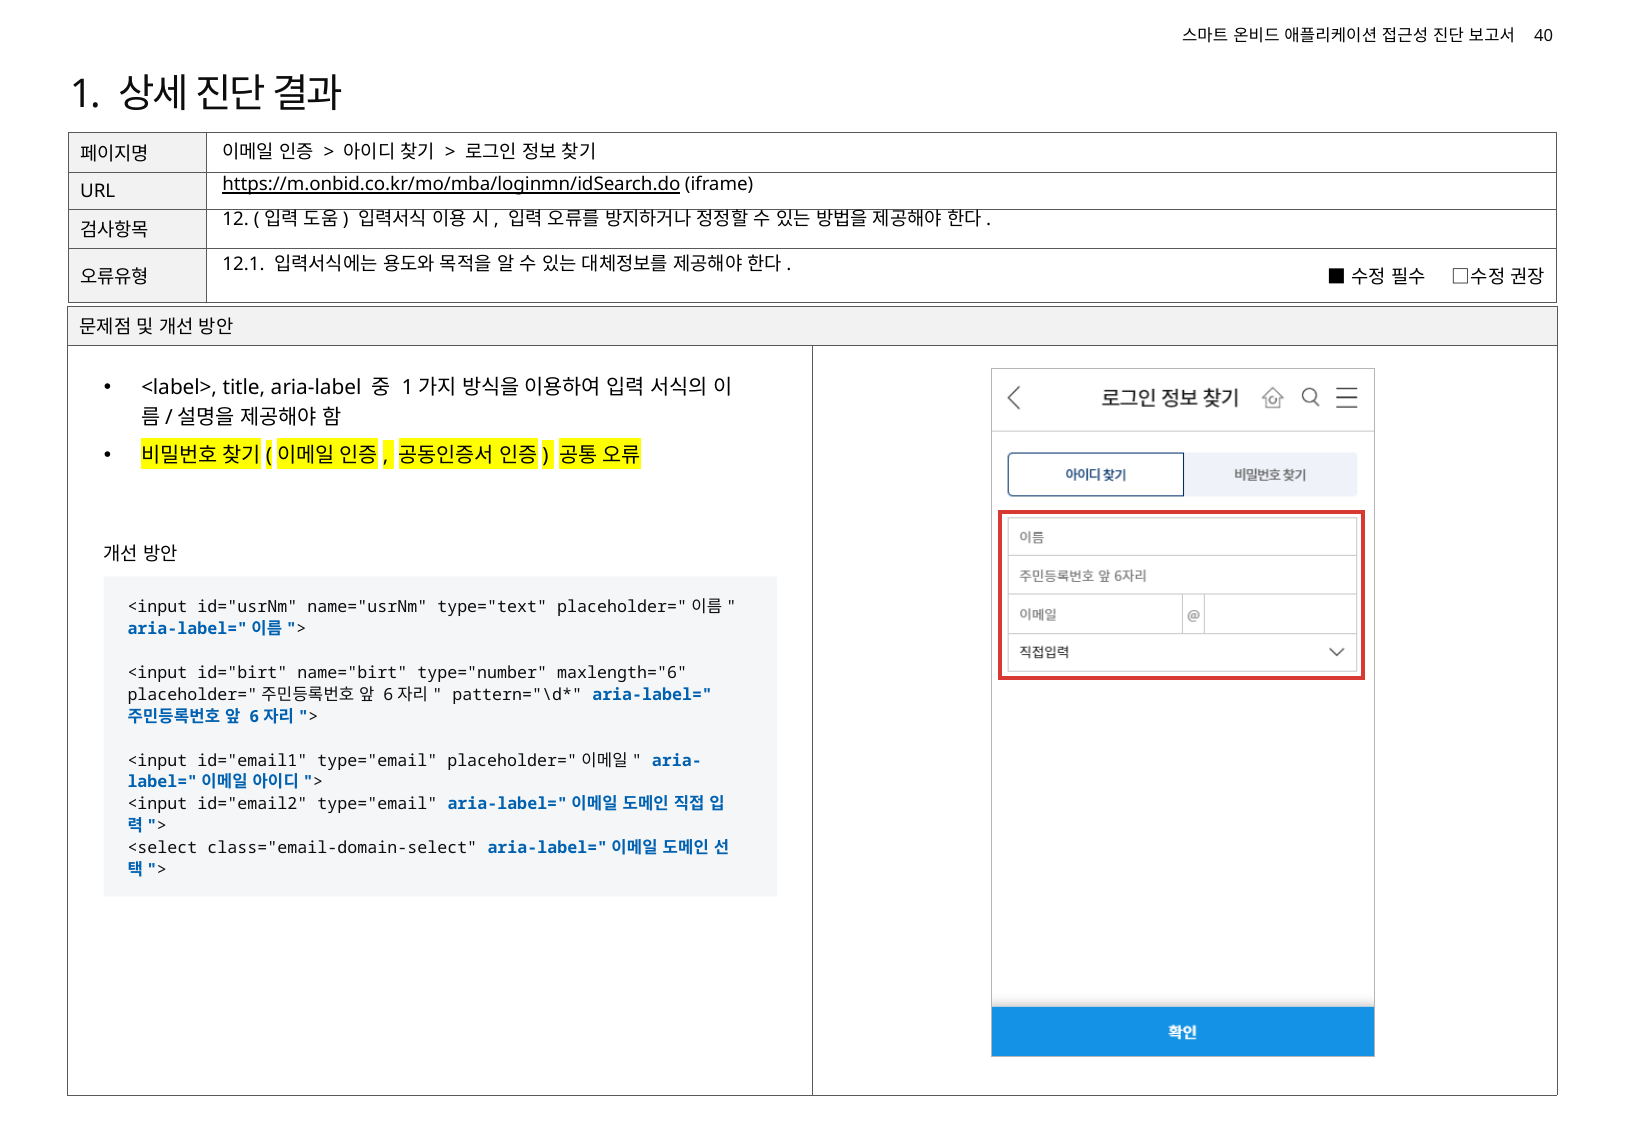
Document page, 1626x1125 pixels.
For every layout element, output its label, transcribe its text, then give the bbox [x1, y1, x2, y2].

picture [991, 368, 1375, 1057]
list 이메일 인증 > 아이디 찾기 > 로그인 정보 찾기 [207, 133, 1557, 167]
list https://m.onbid.co.kr/mo/mba/loginmn/idSearch.do (iframe) [207, 167, 1557, 201]
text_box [103, 541, 778, 856]
list 12.1. 입력서식에는 용도와 목적을 알 수 있는 대체정보를 제공해야 한다. [207, 235, 1293, 291]
list <label>, title, aria-label 중 1가지 방식을 이용하여 입력 서식의 이름/설명을 제공해야 함 비밀번호 찾기(이메일 인증, 공동인증서 인증) 공통 오류 [103, 368, 778, 538]
list 12. (입력 도움) 입력서식 이용 시, 입력 오류를 방지하거나 정정할 수 있는 방법을 제공해야 한다. [207, 201, 1557, 236]
title 1. 상세 진단 결과 [69, 72, 1126, 117]
